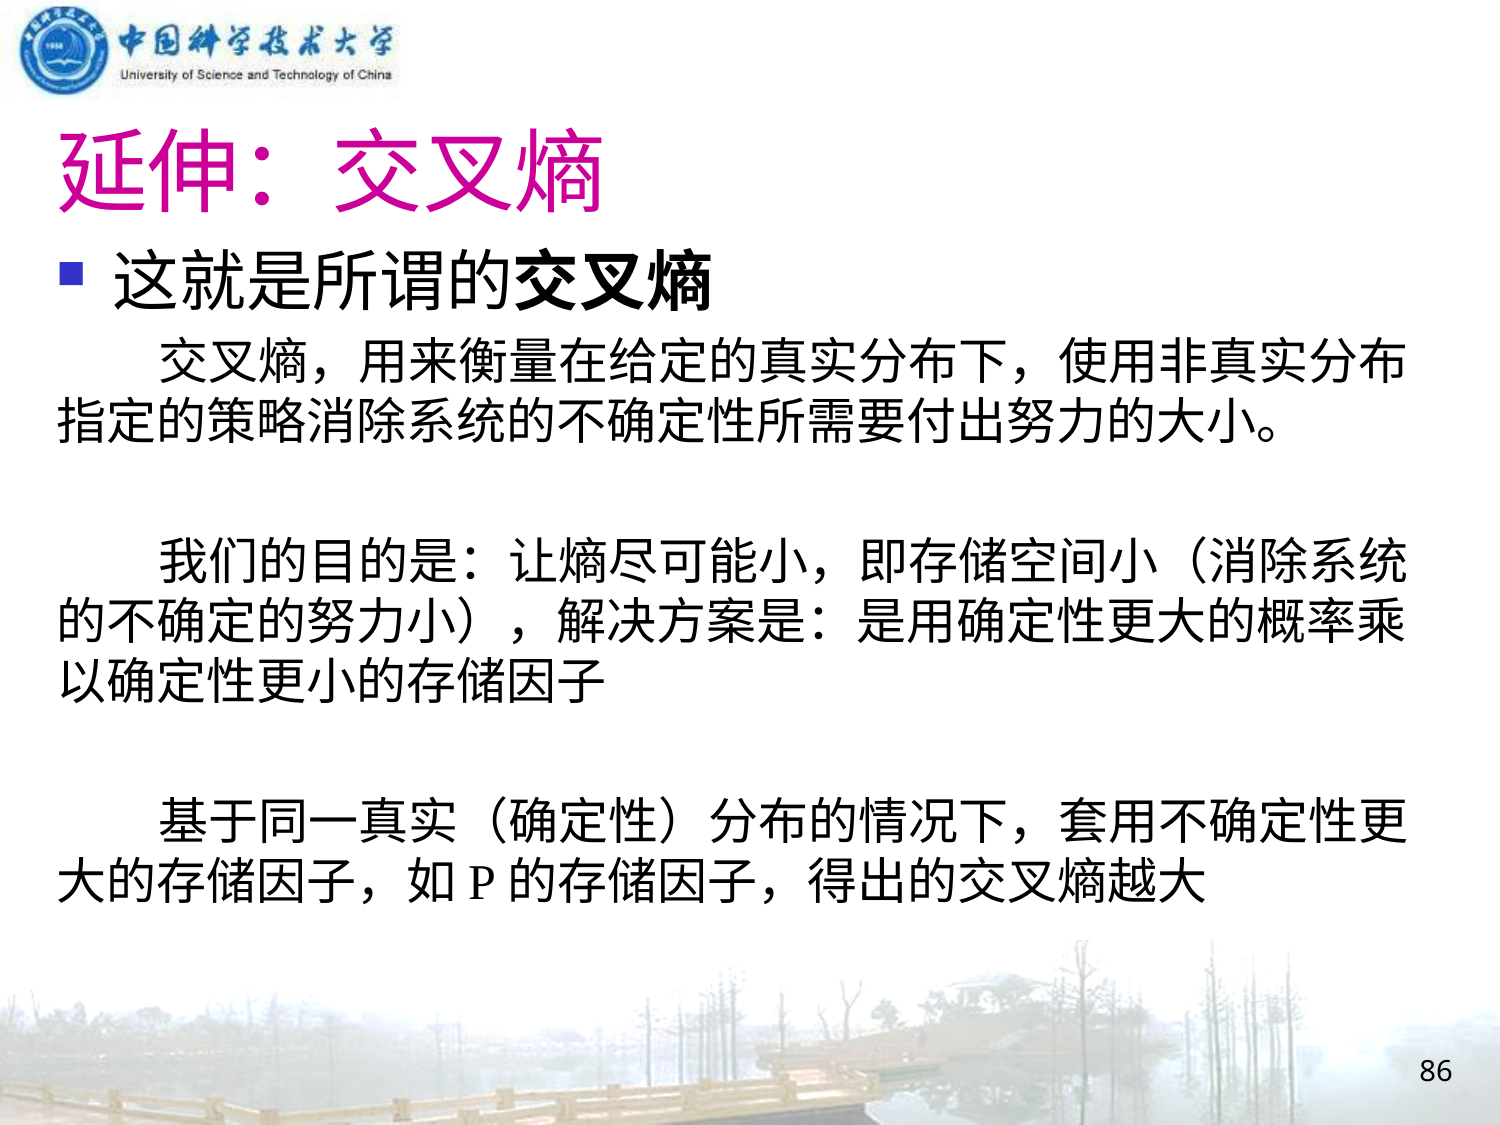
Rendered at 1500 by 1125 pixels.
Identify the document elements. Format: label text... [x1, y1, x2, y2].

slide_number 85 [0, 940, 1500, 1125]
list 这就是所谓的交叉熵 交叉熵，用来衡量在给定的真实分布下，使用非真实分布指定的策略消除系统的不确定性所需要付出努力的大小。 我们的目的是：让熵尽可能小，即存储空间小（消除系统的不确定的努力小），解决方案是：是用确定性更大的概率乘以确定性更小的存储因子 基于同一真实（确定性）分布的情况下，套用不确定性更大的存储因子，如P的存储因子，得出的交叉熵越大 [40, 231, 1470, 811]
title 延伸：交叉熵 [40, 34, 1468, 231]
slide_number 86 [1154, 1023, 1468, 1100]
picture [0, 0, 422, 103]
